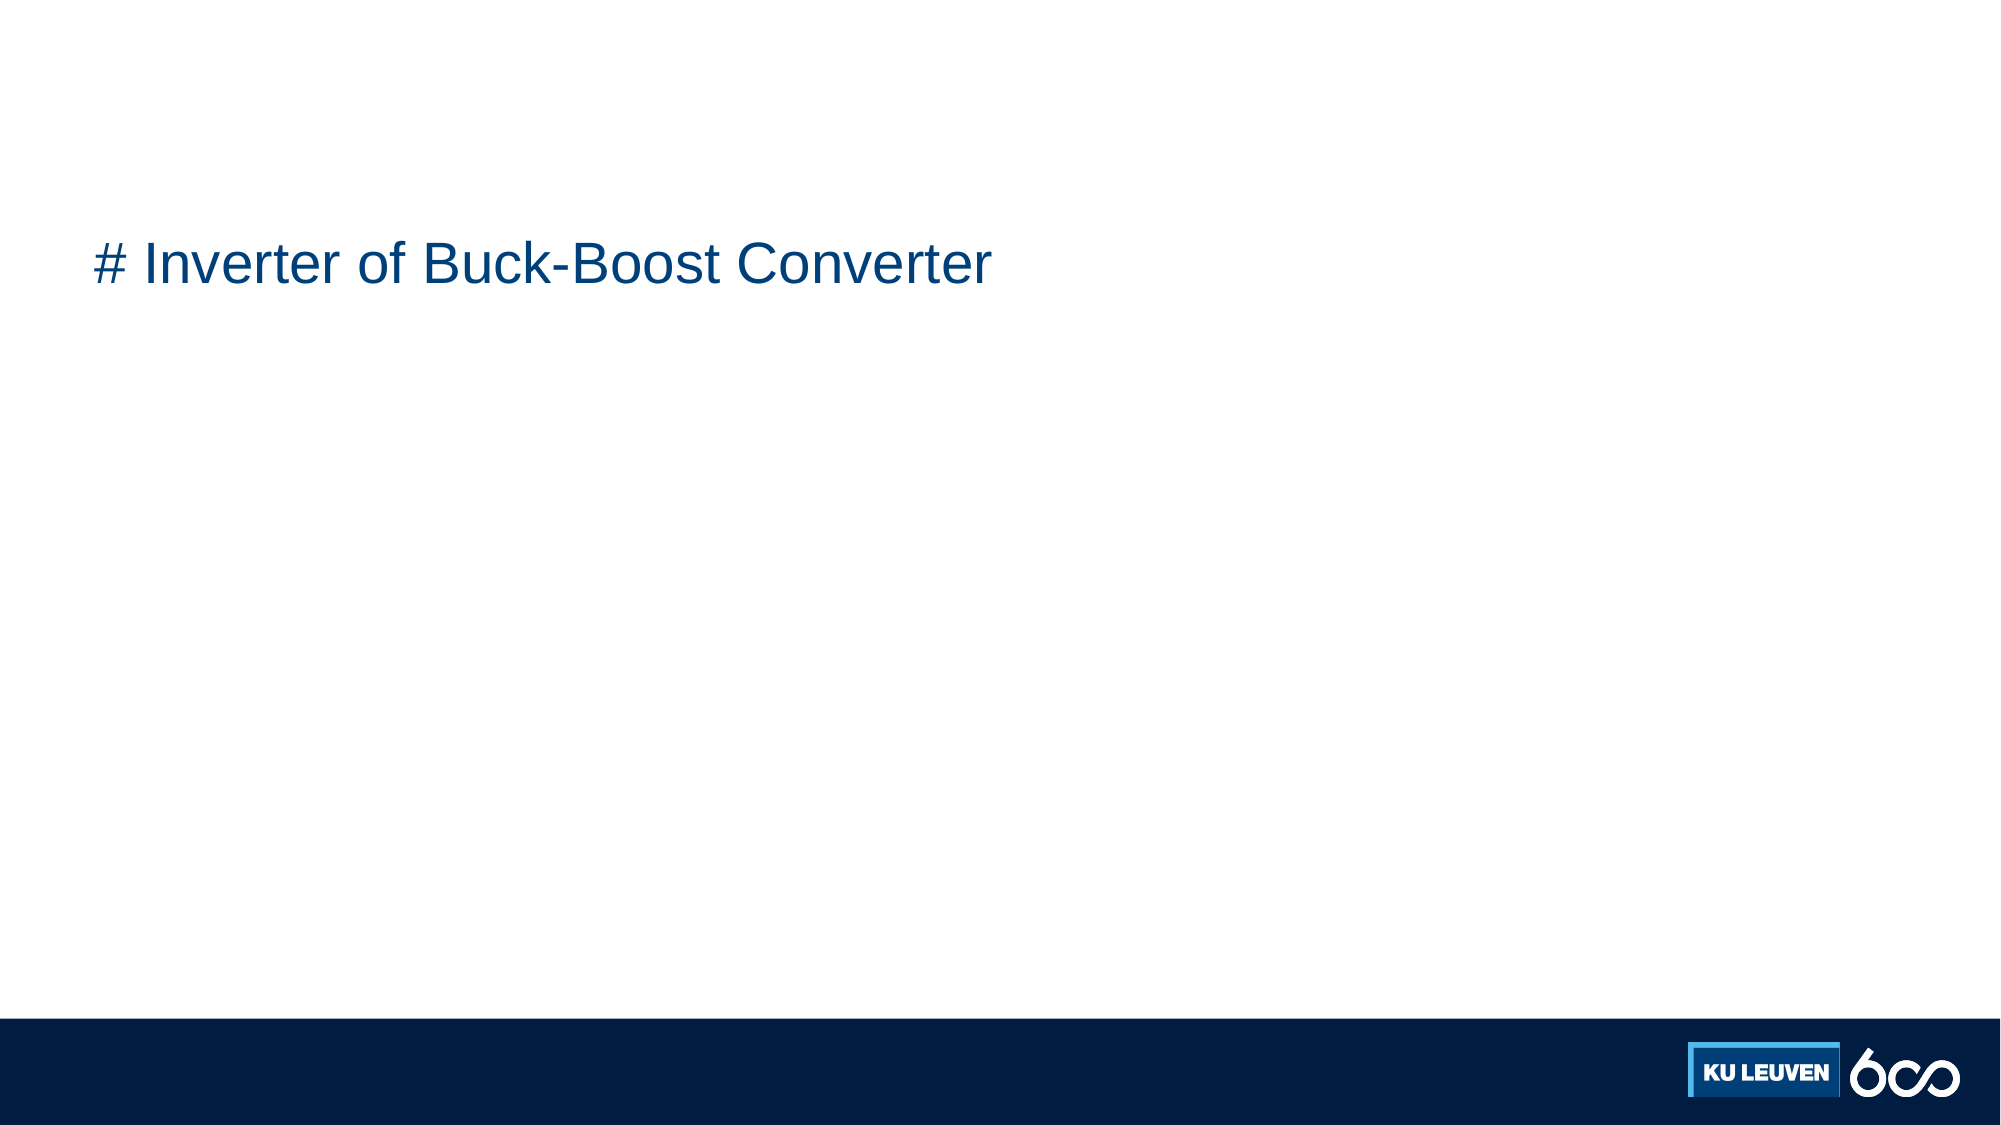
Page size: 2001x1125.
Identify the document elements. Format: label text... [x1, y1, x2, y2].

picture [1688, 1042, 1960, 1097]
list # Inverter of Buck-Boost Converter [94, 142, 1900, 781]
